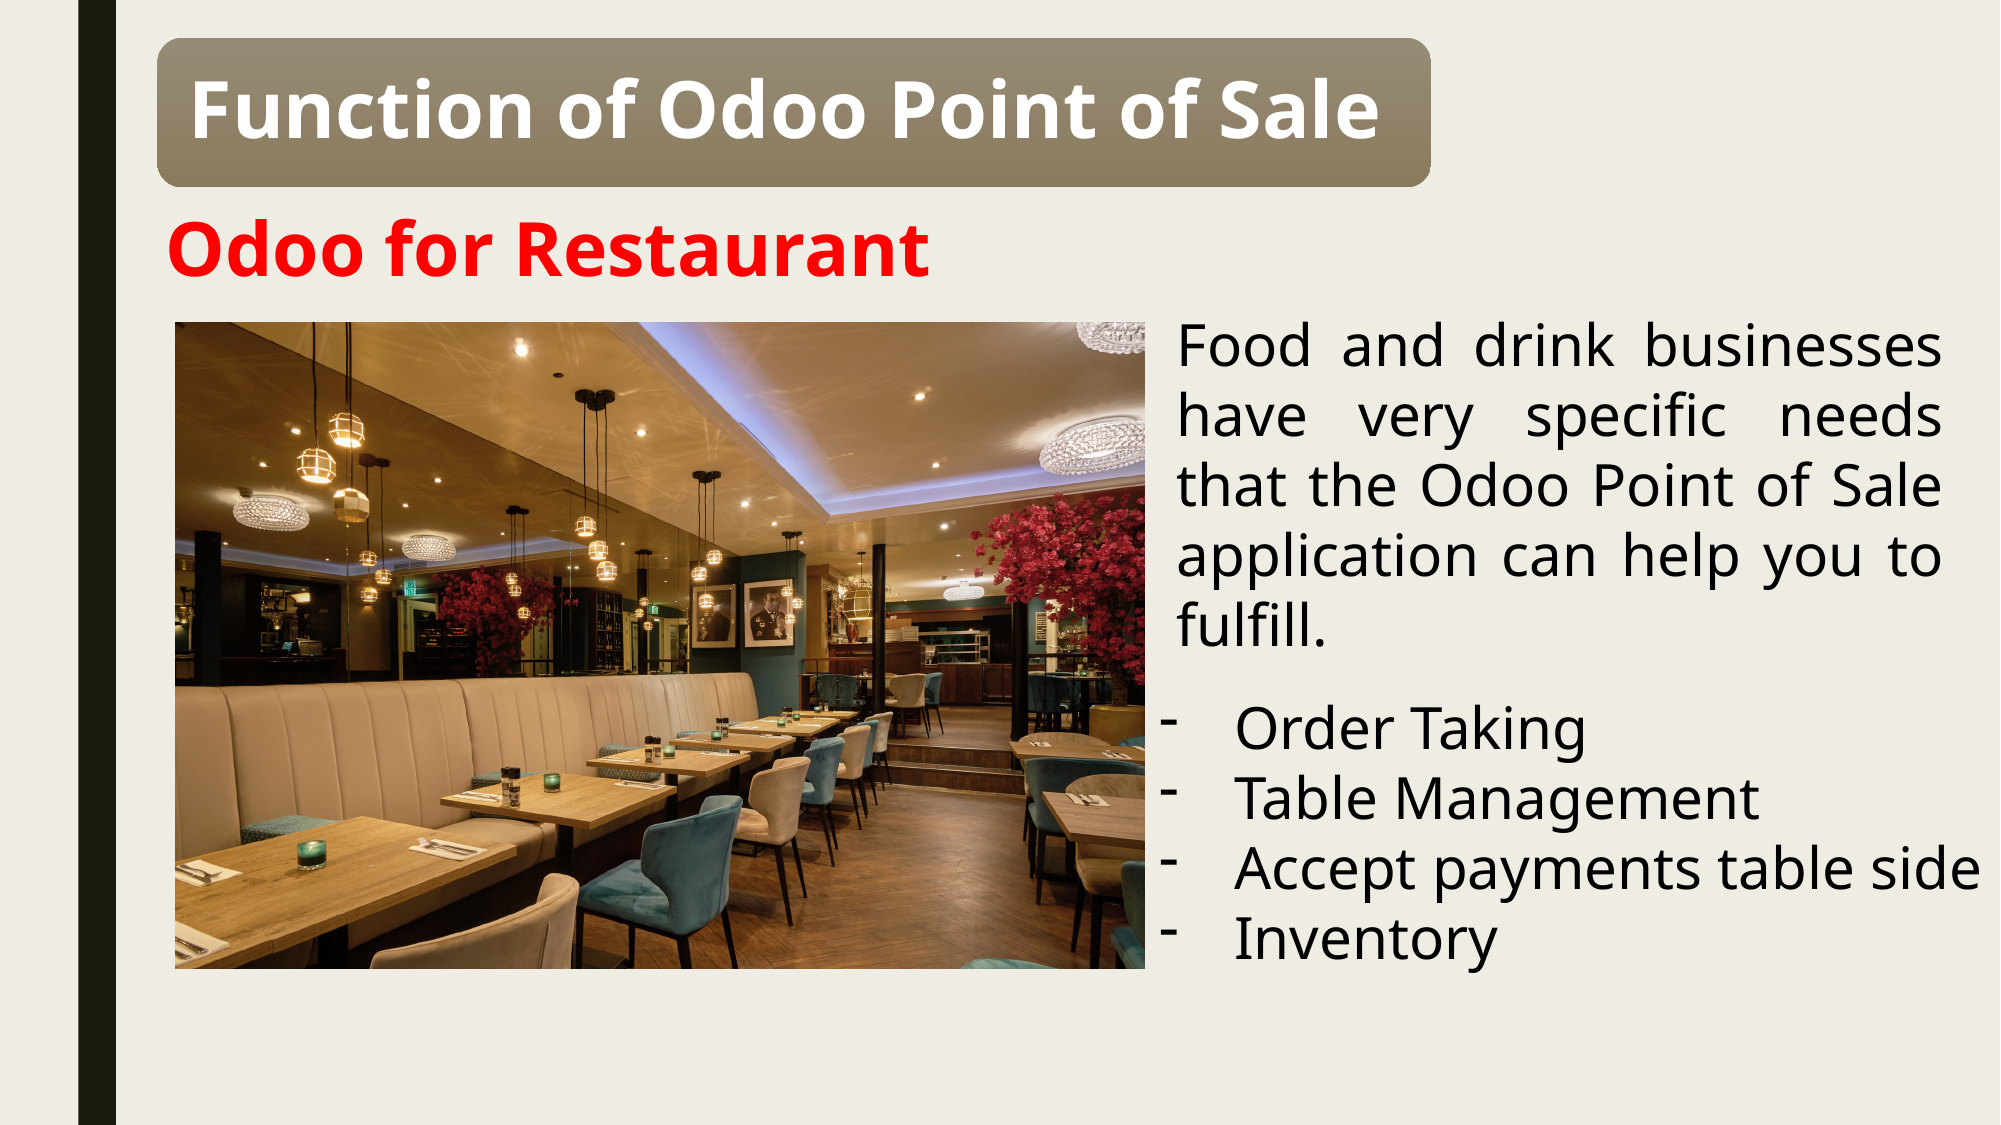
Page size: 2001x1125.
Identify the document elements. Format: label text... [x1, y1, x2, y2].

picture [175, 322, 1145, 969]
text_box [157, 37, 1432, 188]
text_box Odoo for Restaurant [0, 194, 1098, 300]
text_box Order Taking Table Management Accept payments table side Inventory [1144, 683, 1997, 1049]
text_box Food and drink businesses have very specific needs that the Odoo Point of Sale application can help you to fulfill. [1162, 300, 1959, 666]
